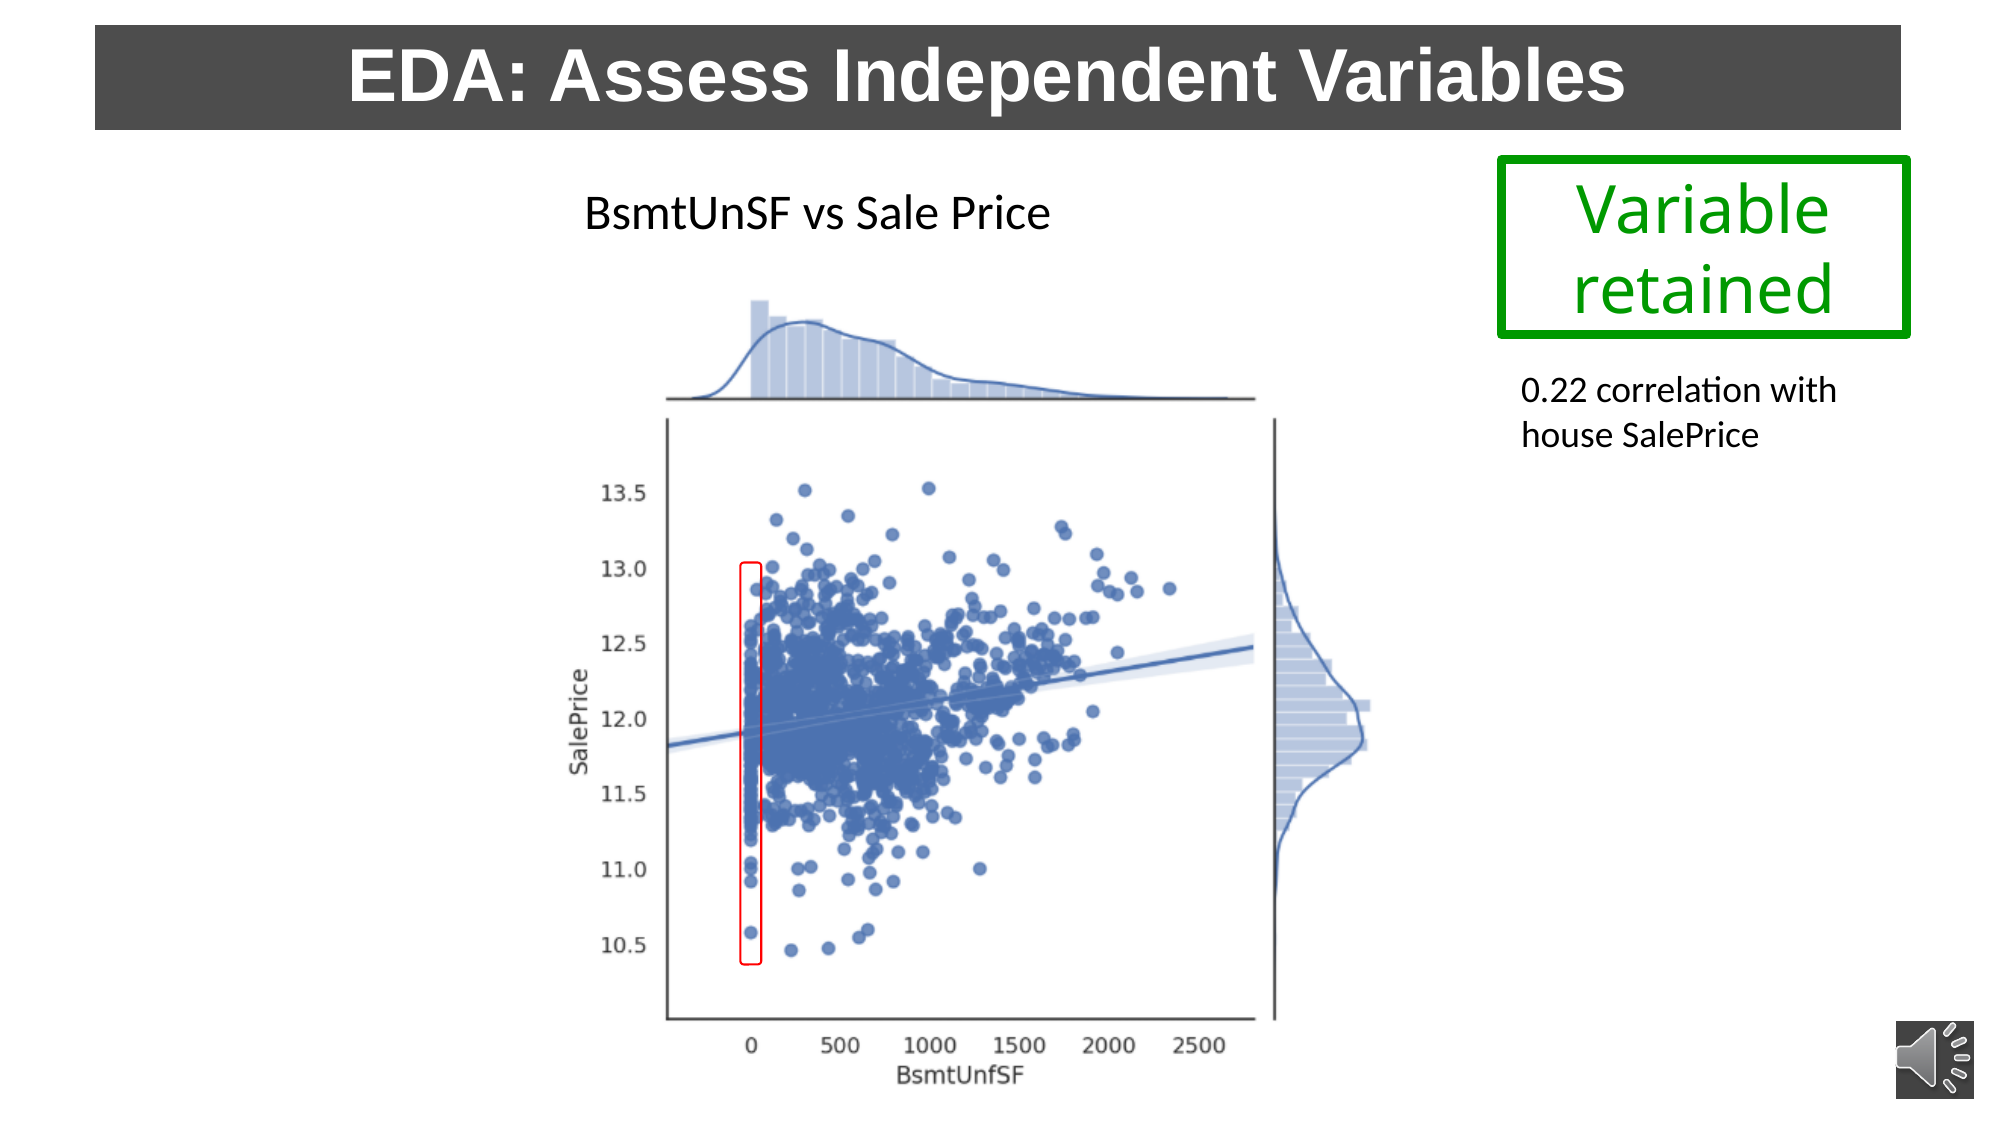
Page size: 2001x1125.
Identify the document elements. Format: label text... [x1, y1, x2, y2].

text_box 0.22 correlation with house SalePrice [1506, 357, 1912, 463]
text_box BsmtUnSF vs Sale Price [569, 172, 1075, 248]
picture [1894, 1019, 1975, 1100]
picture [542, 276, 1405, 1110]
text_box EDA: Assess Independent Variables [84, 15, 1912, 140]
text_box Variable retained [1501, 159, 1907, 335]
